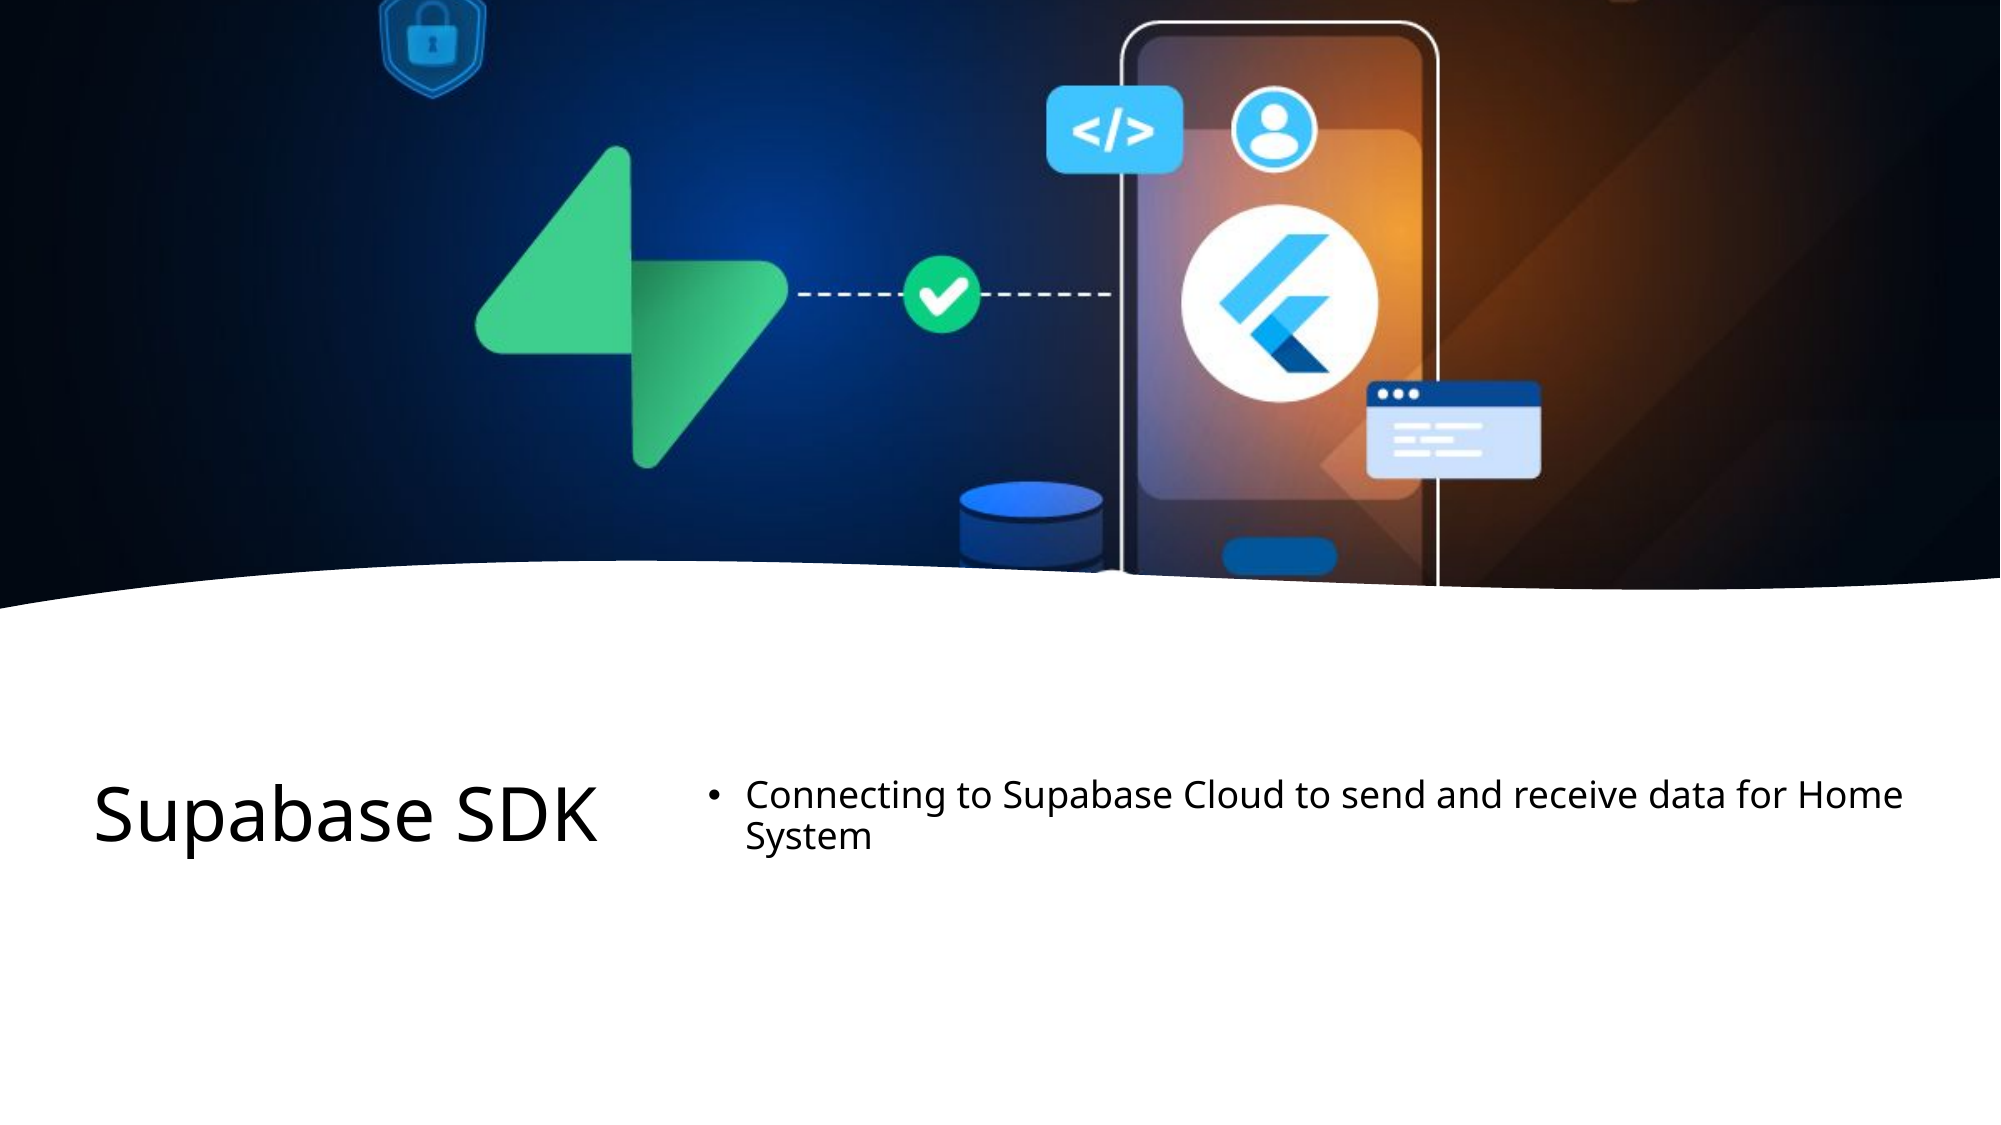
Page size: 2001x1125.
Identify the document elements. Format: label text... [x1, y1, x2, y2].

title Supabase SDK [78, 615, 619, 1018]
picture [0, 0, 2000, 610]
list Connecting to Supabase Cloud to send and receive data for Home System [692, 615, 1921, 1018]
